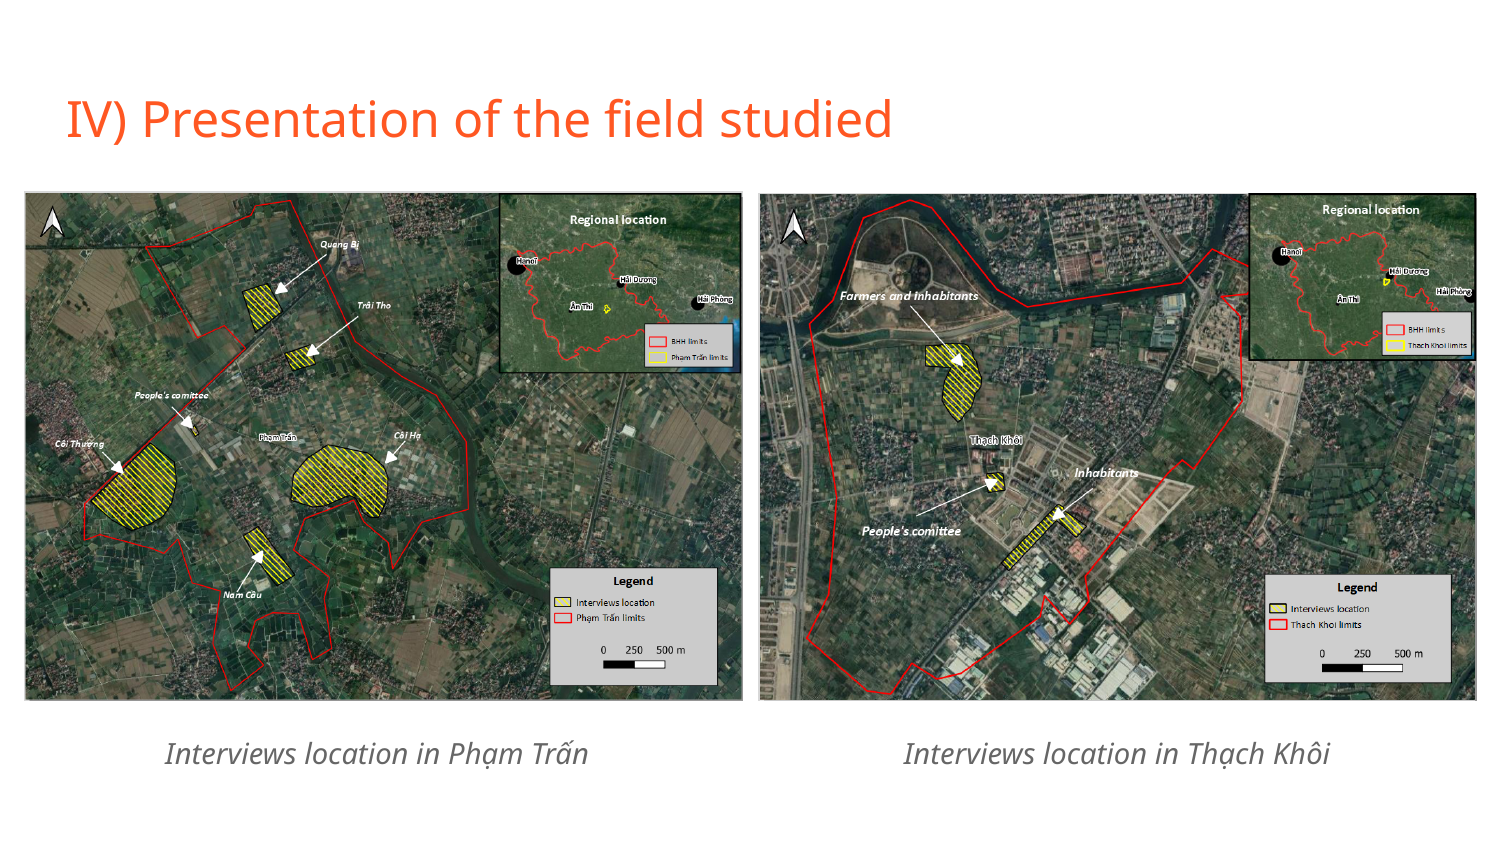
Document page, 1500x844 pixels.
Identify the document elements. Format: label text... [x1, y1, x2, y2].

picture [24, 191, 744, 702]
picture [758, 193, 1477, 702]
text_box Interviews location in Phạm Trấn [77, 720, 685, 785]
text_box Interviews location in Thạch Khôi [814, 720, 1421, 785]
title IV) Presentation of the field studied [51, 72, 1449, 167]
